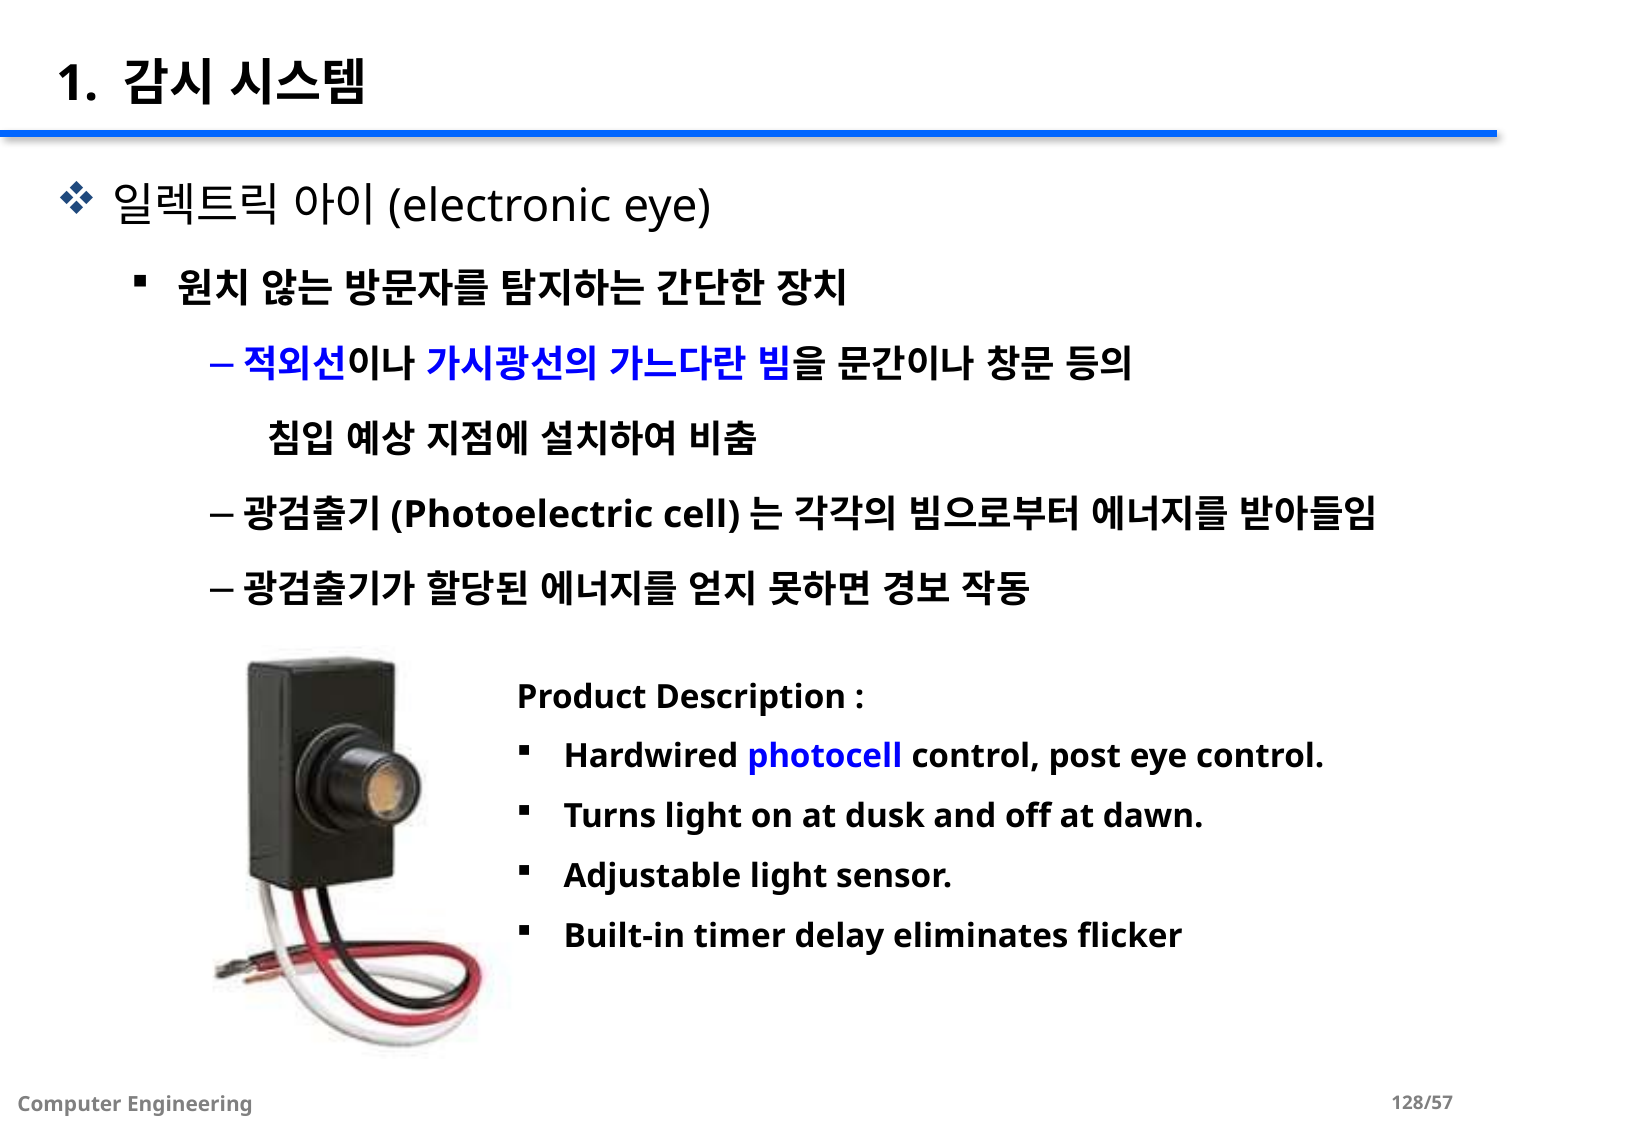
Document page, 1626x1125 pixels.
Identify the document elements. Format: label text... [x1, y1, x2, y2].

picture [147, 644, 562, 1059]
list 일렉트릭 아이(electronic eye) 원치 않는 방문자를 탐지하는 간단한 장치 적외선이나 가시광선의 가느다란 빔을 문간이나 창문 등의 침입 예상 지점에 설치하여 비춤 광검출기(Photoelectric cell)는 각각의 빔으로부터 에너지를 받아들임 광검출기가 할당된 에너지를 얻지 못하면 경보 작동 [41, 141, 1459, 1016]
title 1. 감시 시스템 [41, 42, 1459, 128]
text_box Product Description : Hardwired photocell control, post eye control. Turns light on at dusk and off at dawn. Adjustable light sensor. Built-in timer delay eliminates flicker [564, 647, 1412, 962]
